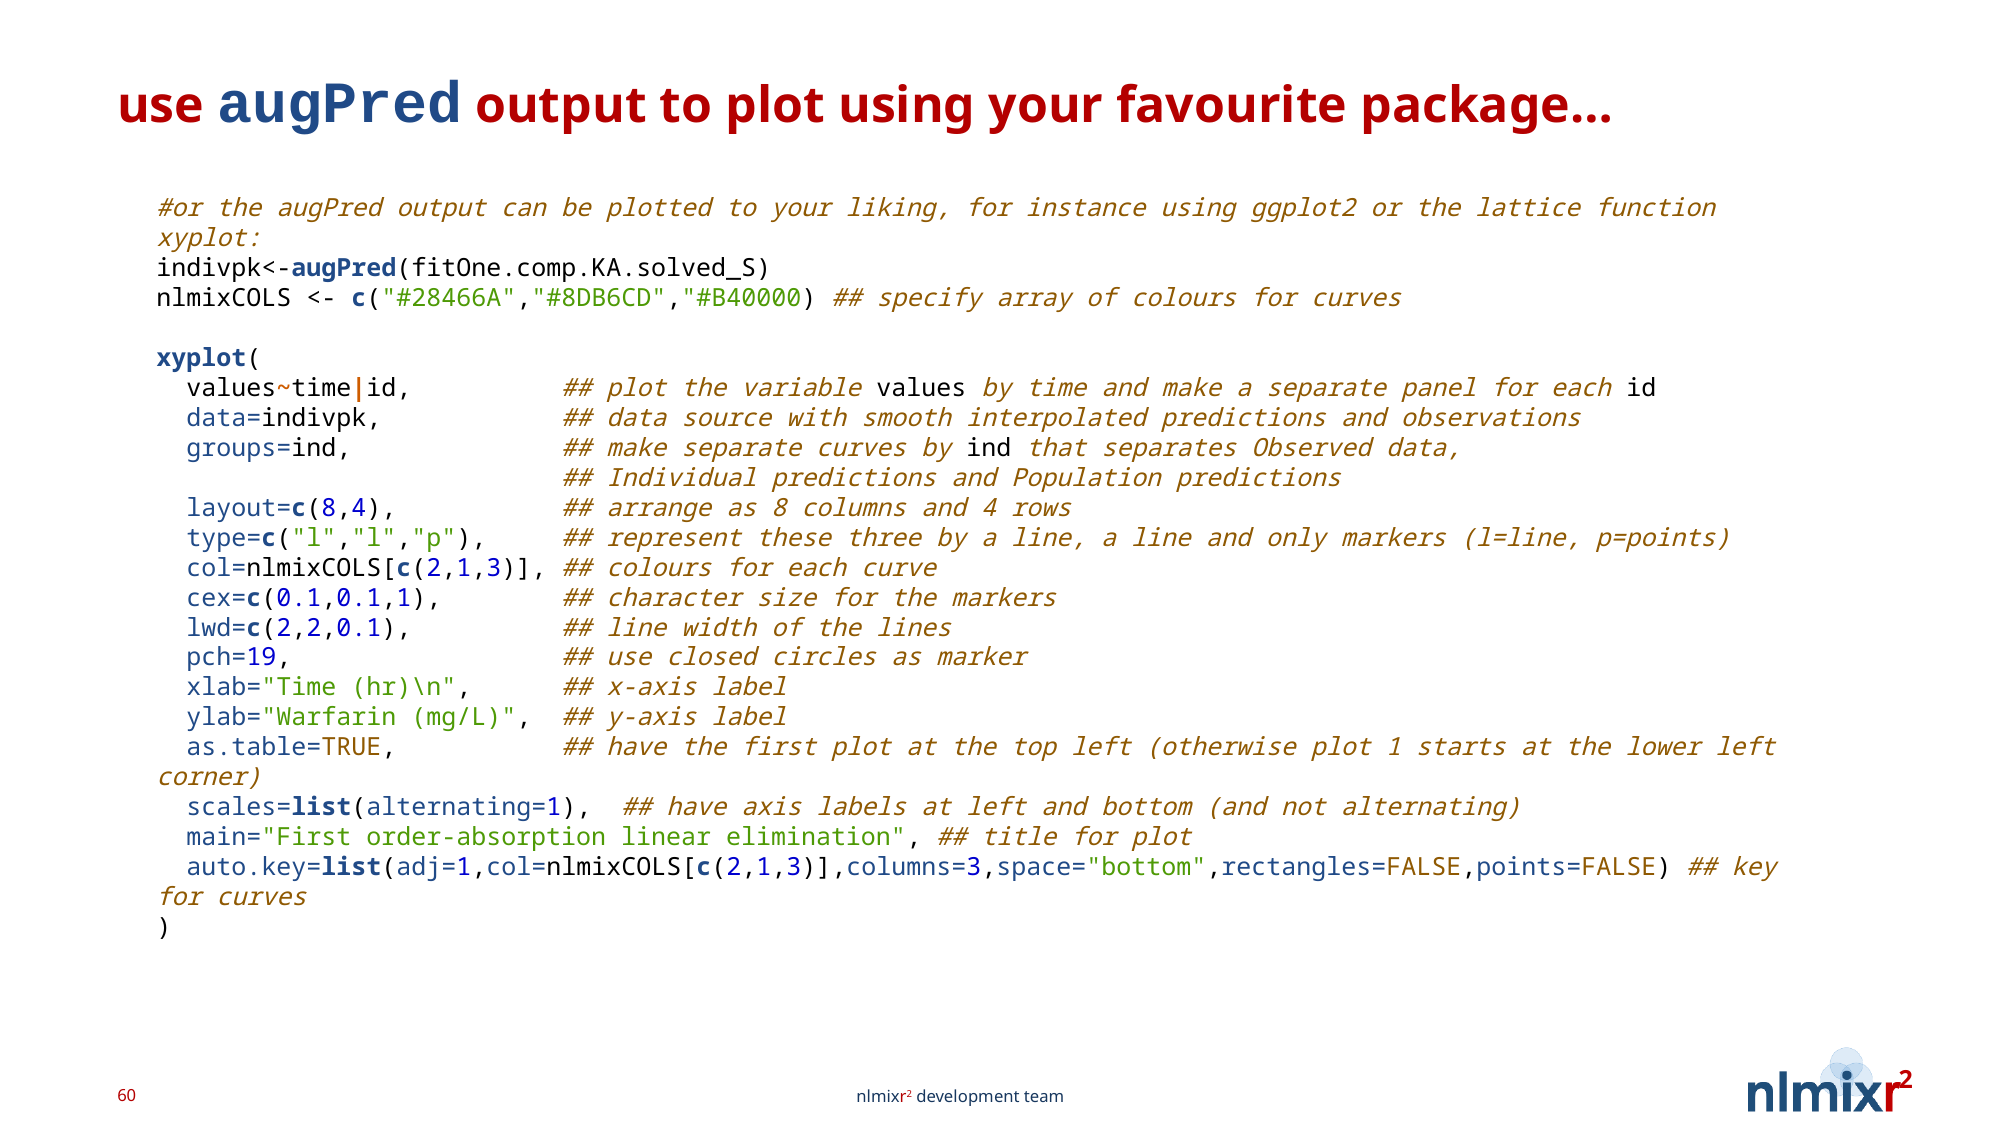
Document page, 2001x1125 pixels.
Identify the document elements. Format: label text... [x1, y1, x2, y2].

picture [1738, 1036, 1910, 1123]
slide_number 60 [102, 1076, 276, 1115]
title use augPred output to plot using your favourite package… [102, 18, 1898, 181]
footer nlmixr2 development team [354, 1076, 1567, 1115]
text_box #or the augPred output can be plotted to your liking, for instance using ggplot2 or the lattice function xyplot: indivpk<-augPred(fitOne.comp.KA.solved_S) nlmixCOLS <- c("#28466A","#8DB6CD","#B40000) ## specify array of colours for curves xyplot( values~time|id, ## plot the variable values by time and make a separate panel for each id data=indivpk, ## data source with smooth interpolated predictions and observations groups=ind, ## make separate curves by ind that separates Observed data, ## Individual predictions and Population predictions layout=c(8,4), ## arrange as 8 columns and 4 rows type=c("l","l","p"), ## represent these three by a line, a line and only markers (l=line, p=points) col=nlmixCOLS[c(2,1,3)], ## colours for each curve cex=c(0.1,0.1,1), ## character size for the markers lwd=c(2,2,0.1), ## line width of the lines pch=19, ## use closed circles as marker xlab="Time (hr)\n", ## x-axis label ylab="Warfarin (mg/L)", ## y-axis label as.table=TRUE, ## have the first plot at the top left (otherwise plot 1 starts at the lower left corner) scales=list(alternating=1), ## have axis labels at left and bottom (and not alternating) main="First order-absorption linear elimination", ## title for plot auto.key=list(adj=1,col=nlmixCOLS[c(2,1,3)],columns=3,space="bottom",rectangles=FALSE,points=FALSE) ## key for curves ) [141, 184, 1839, 978]
